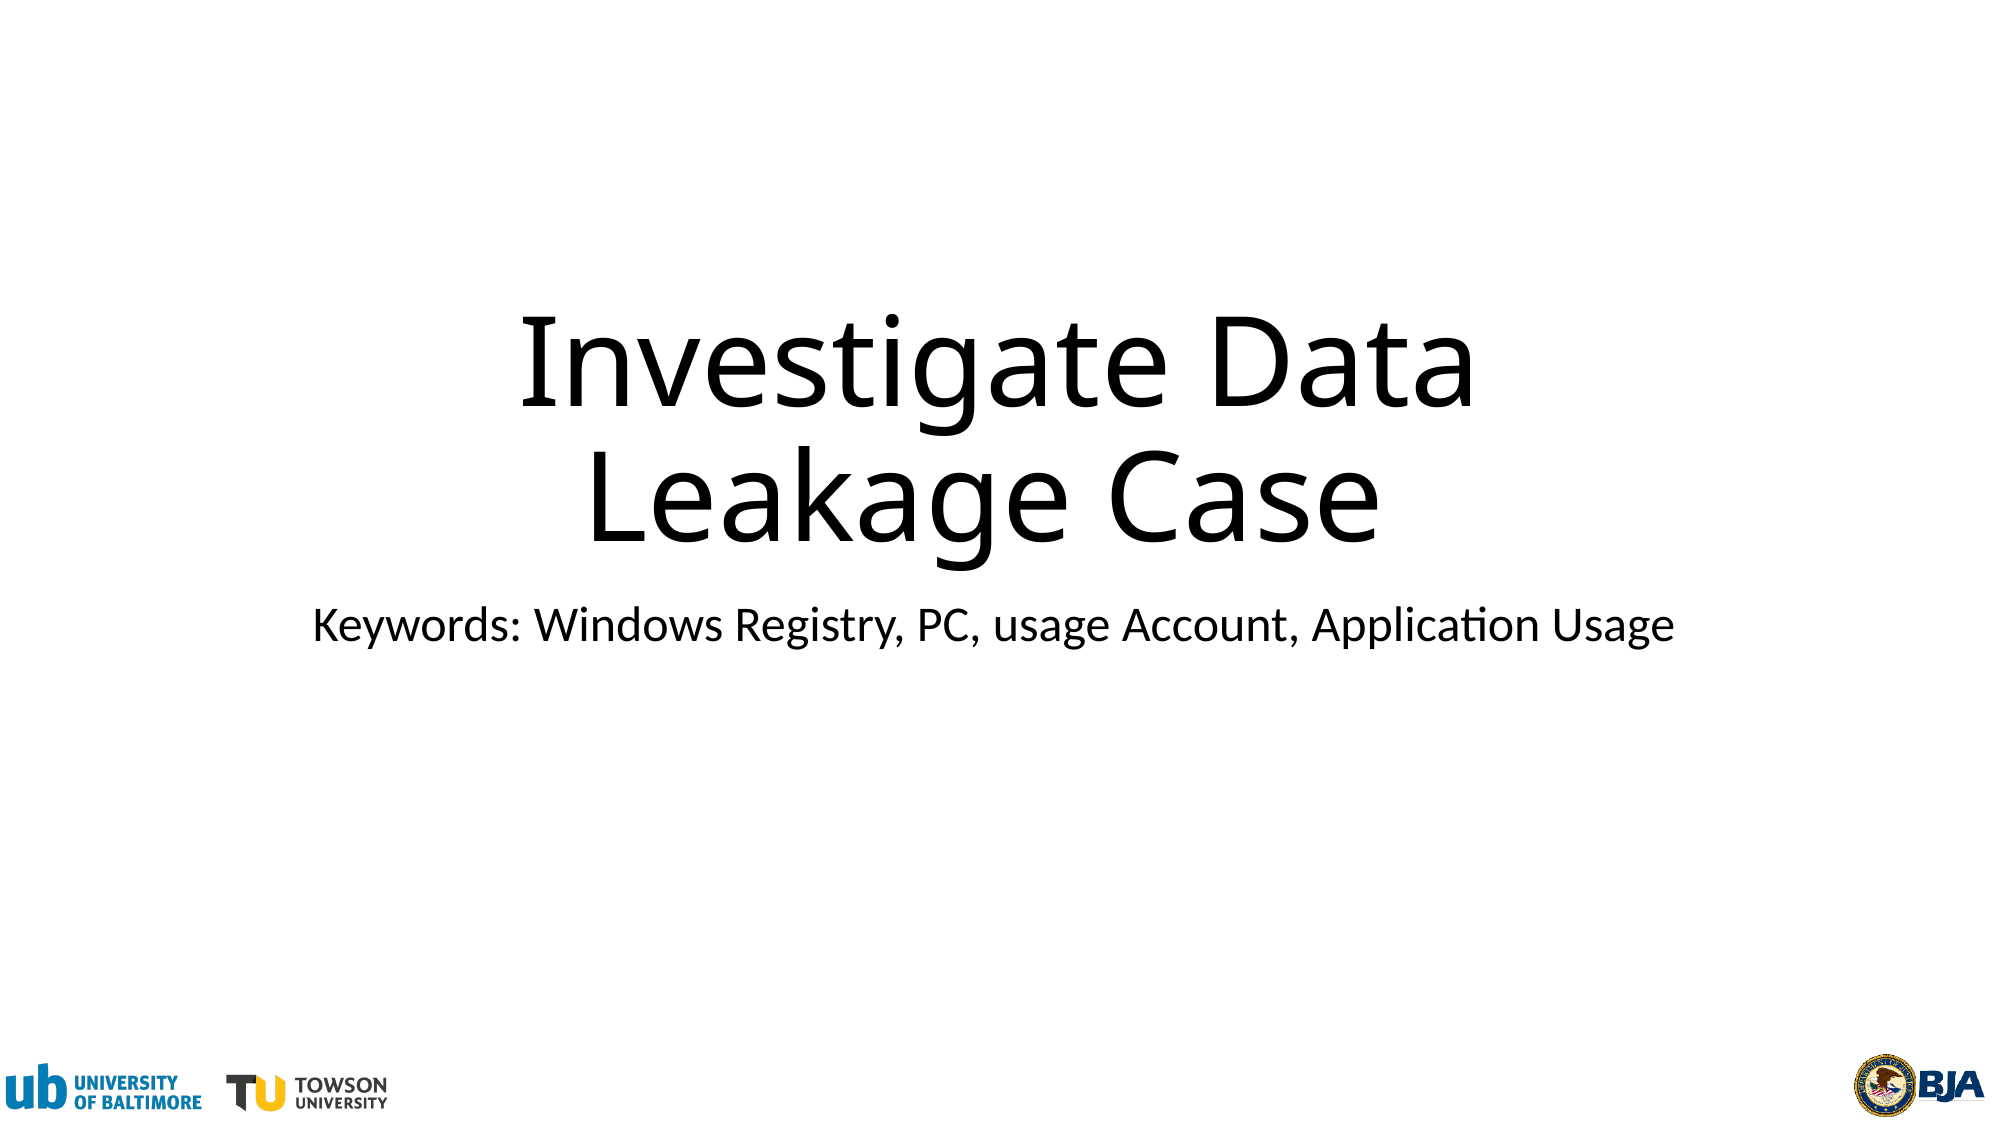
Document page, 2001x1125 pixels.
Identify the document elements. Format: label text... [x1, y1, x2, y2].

picture [0, 1031, 407, 1125]
picture [1854, 1054, 1986, 1117]
title Investigate Data Leakage Case [249, 184, 1750, 576]
subtitle Keywords: Windows Registry, PC, usage Account, Application Usage [249, 590, 1750, 863]
